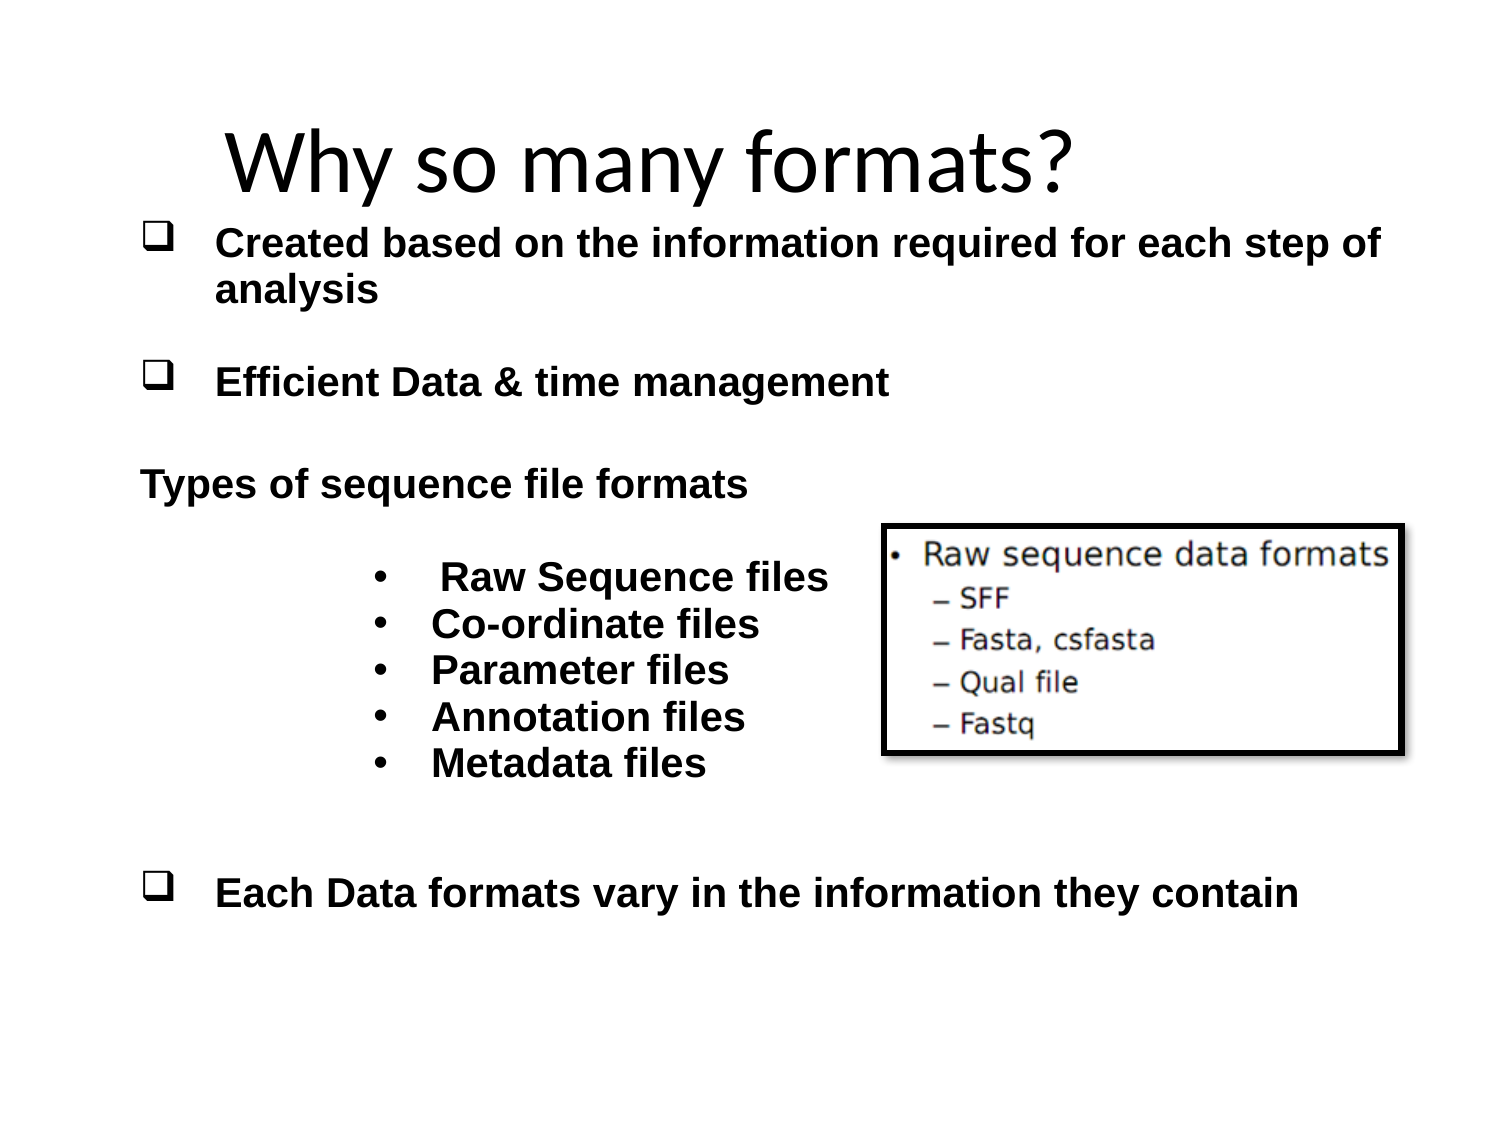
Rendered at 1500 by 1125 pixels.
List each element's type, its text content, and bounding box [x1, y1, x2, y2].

title Why so many formats? [74, 62, 1228, 251]
text_box Created based on the information required for each step of analysis Efficient Data & time management Each Data formats vary in the information they contain [124, 212, 1463, 1018]
text_box Types of sequence file formats Raw Sequence files Co-ordinate files Parameter files Annotation files Metadata files [124, 454, 875, 795]
picture [887, 529, 1399, 750]
